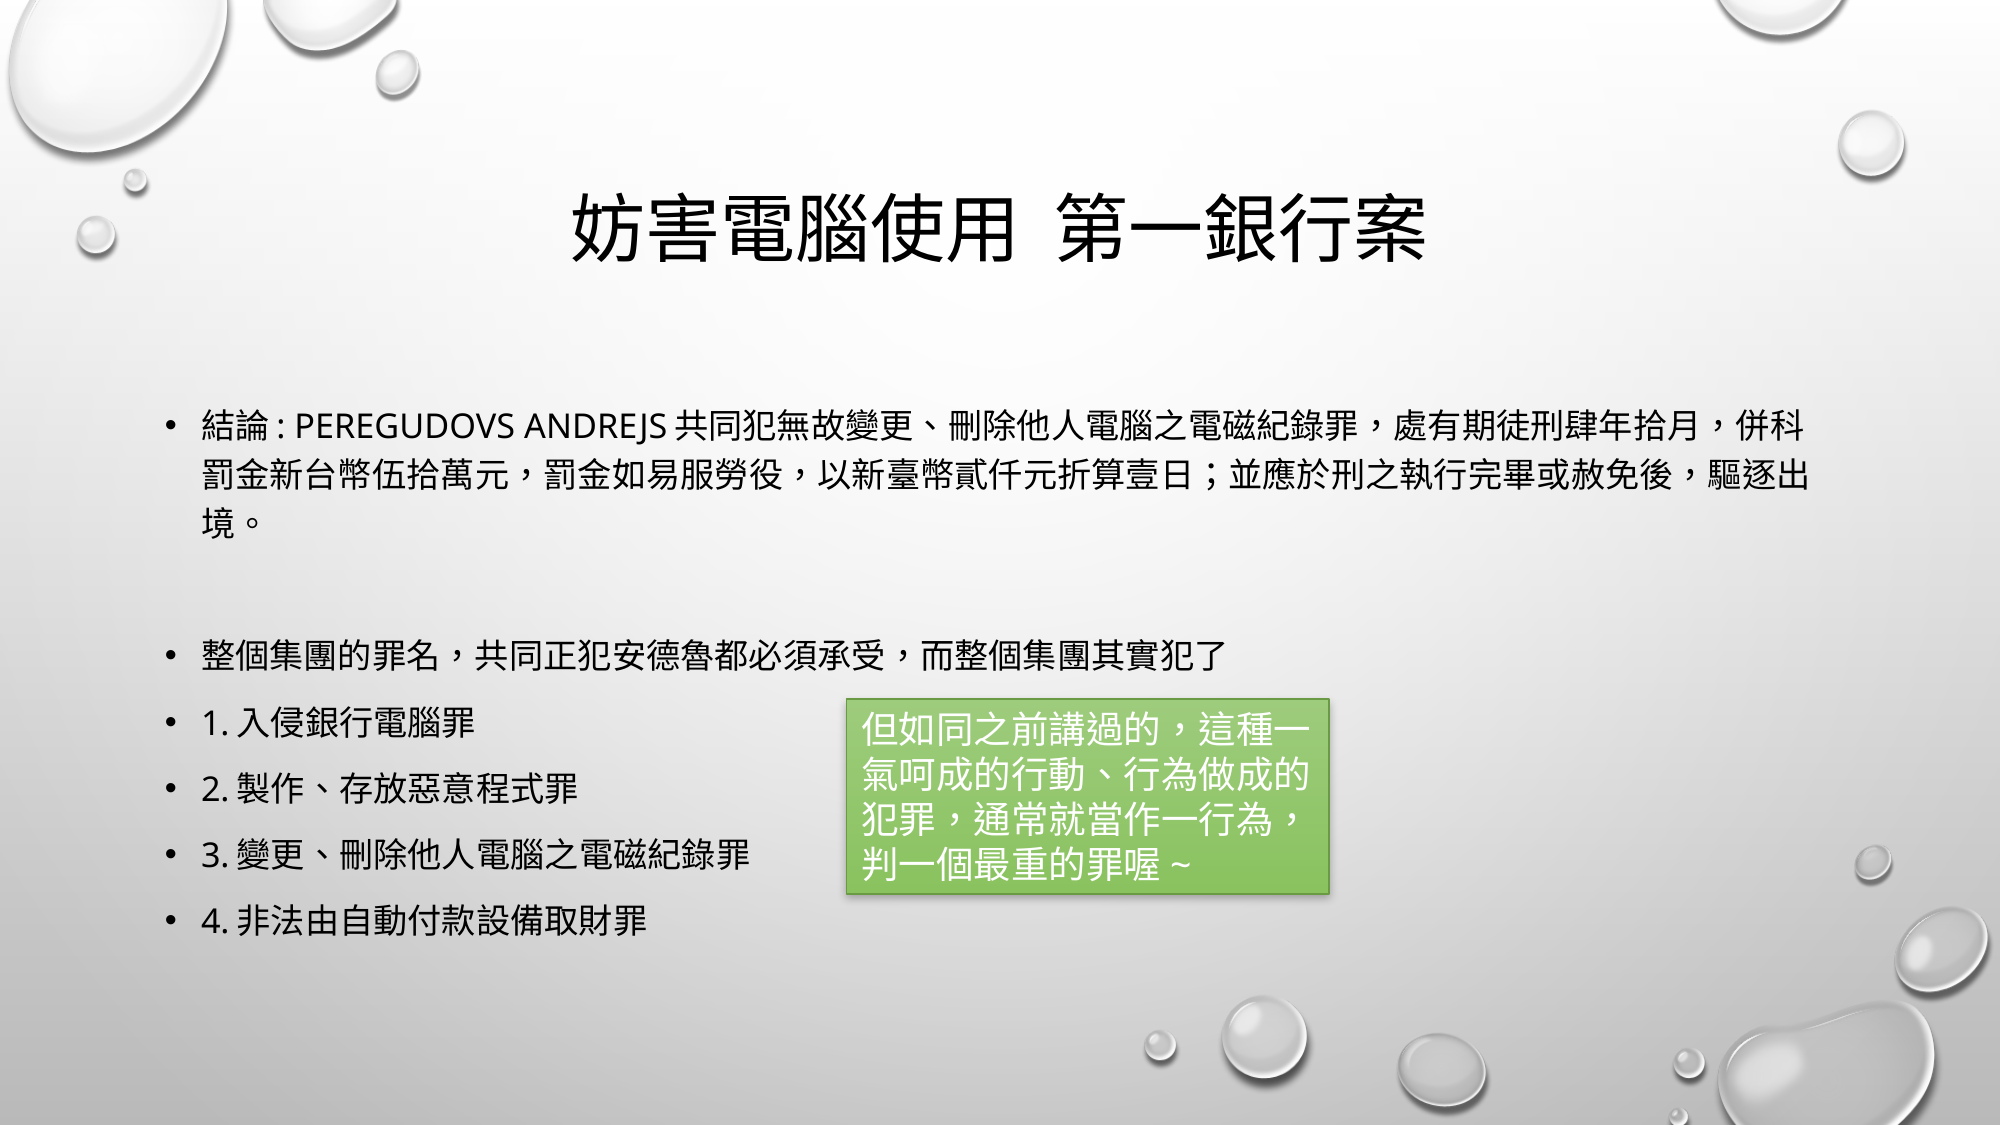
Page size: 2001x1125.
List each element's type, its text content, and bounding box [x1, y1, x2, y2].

text_box 但如同之前講過的，這種一氣呵成的行動、行為做成的犯罪，通常就當作一行為，判一個最重的罪喔~ [846, 698, 1330, 895]
list 結論: PEREGUDOVS ANDREJS共同犯無故變更、刪除他人電腦之電磁紀錄罪，處有期徒刑肆年拾月，併科罰金新台幣伍拾萬元，罰金如易服勞役，以新臺幣貳仟元折算壹日；並應於刑之執行完畢或赦免後，驅逐出境。 整個集團的罪名，共同正犯安德魯都必須承受，而整個集團其實犯了 1.入侵銀行電腦罪 2.製作、存放惡意程式罪 3.變更、刪除他人電腦之電磁紀錄罪 4.非法由自動付款設備取財罪 [149, 388, 1850, 950]
title 妨害電腦使用 第一銀行案 [149, 101, 1851, 364]
picture [0, 0, 2000, 1125]
